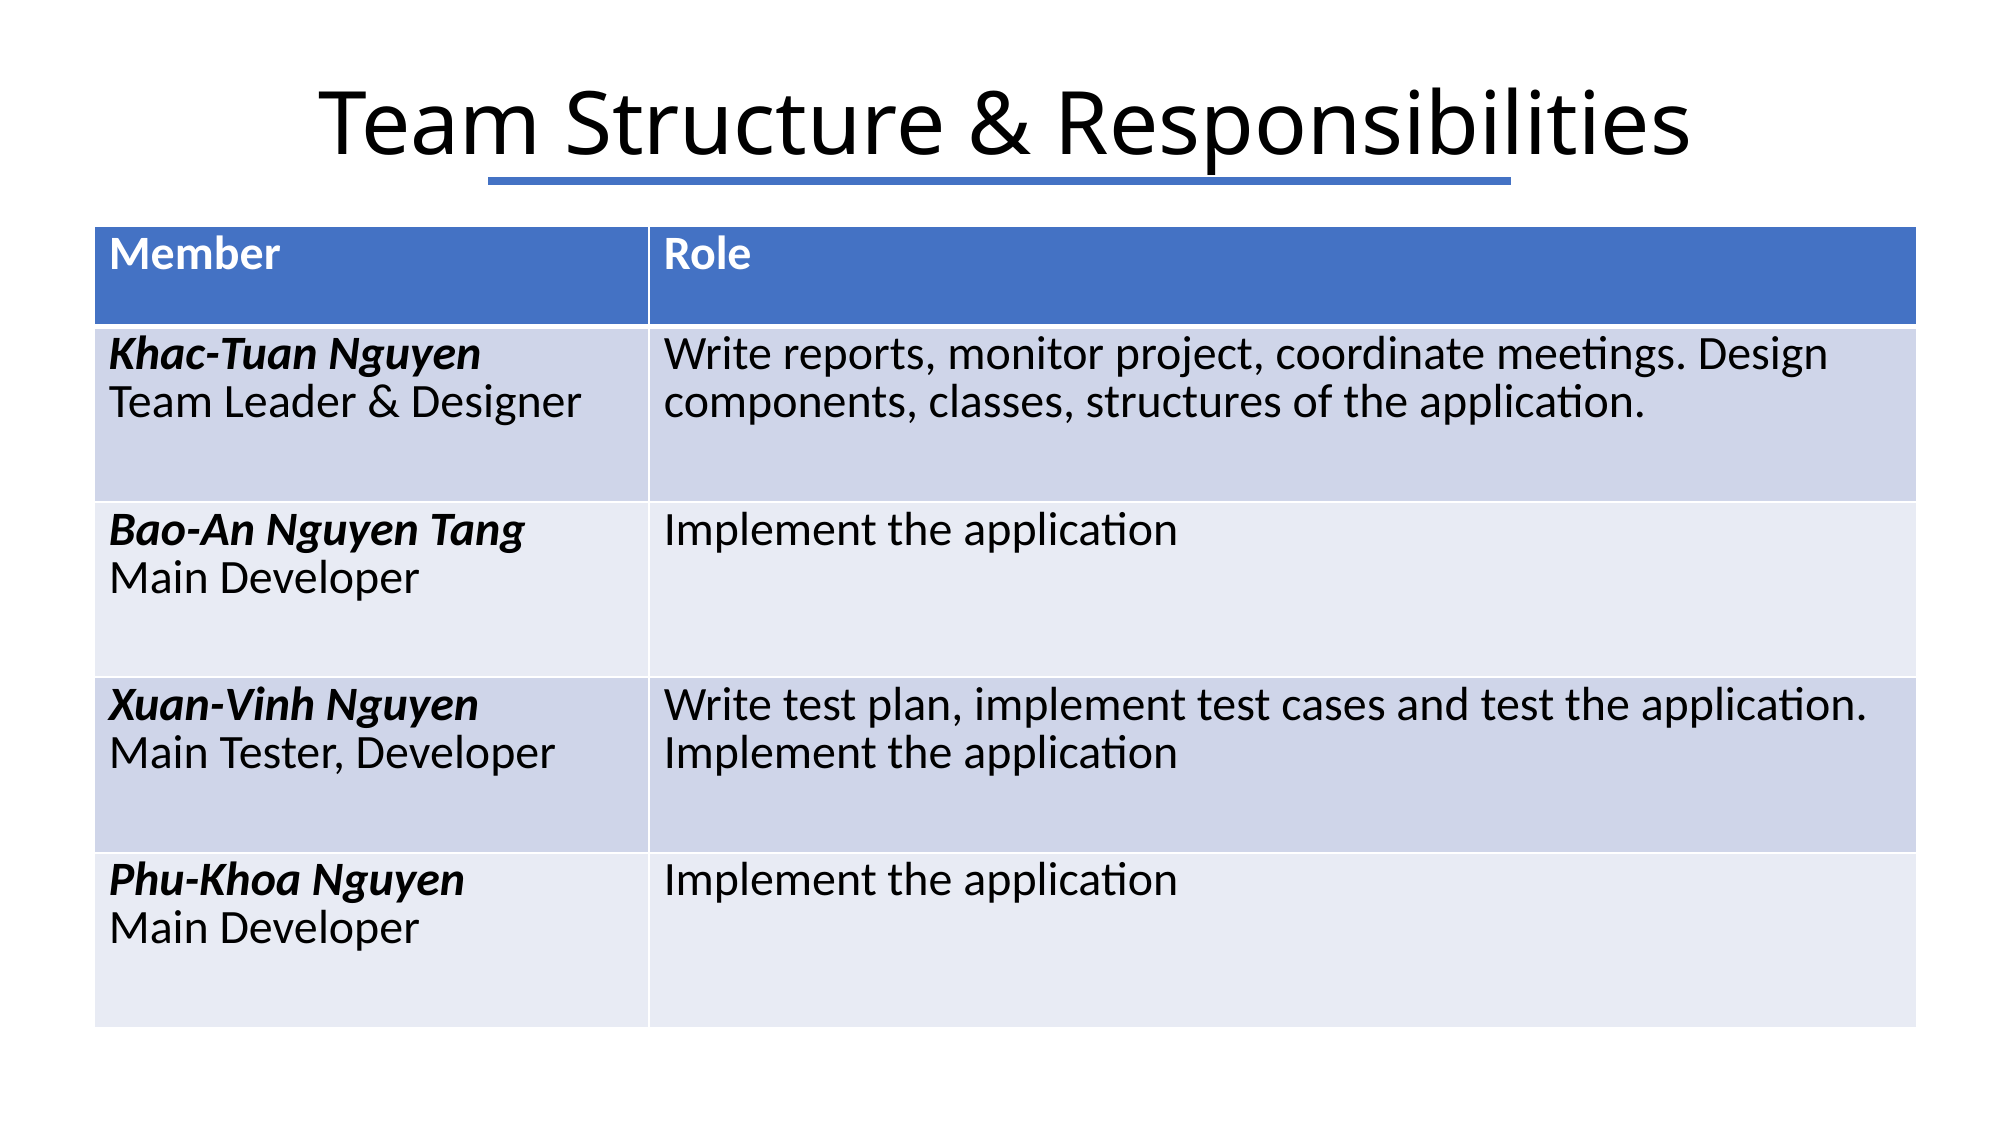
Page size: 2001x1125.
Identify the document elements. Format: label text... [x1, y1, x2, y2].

table_cell Phu-Khoa Nguyen Main Developer [95, 854, 648, 1027]
table_cell Bao-An Nguyen Tang Main Developer [95, 503, 648, 676]
table_header Role [650, 227, 1916, 324]
table_cell Write test plan, implement test cases and test the application. Implement the application [650, 678, 1916, 852]
table_cell Khac-Tuan Nguyen Team Leader & Designer [95, 329, 648, 501]
table_header Member [95, 227, 648, 324]
title Team Structure & Responsibilities [225, 30, 1787, 182]
table_cell Implement the application [650, 854, 1916, 1027]
table_cell Write reports, monitor project, coordinate meetings. Design components, classes, structures of the application. [650, 329, 1916, 501]
table_cell Implement the application [650, 503, 1916, 676]
table_cell Xuan-Vinh Nguyen Main Tester, Developer [95, 678, 648, 852]
